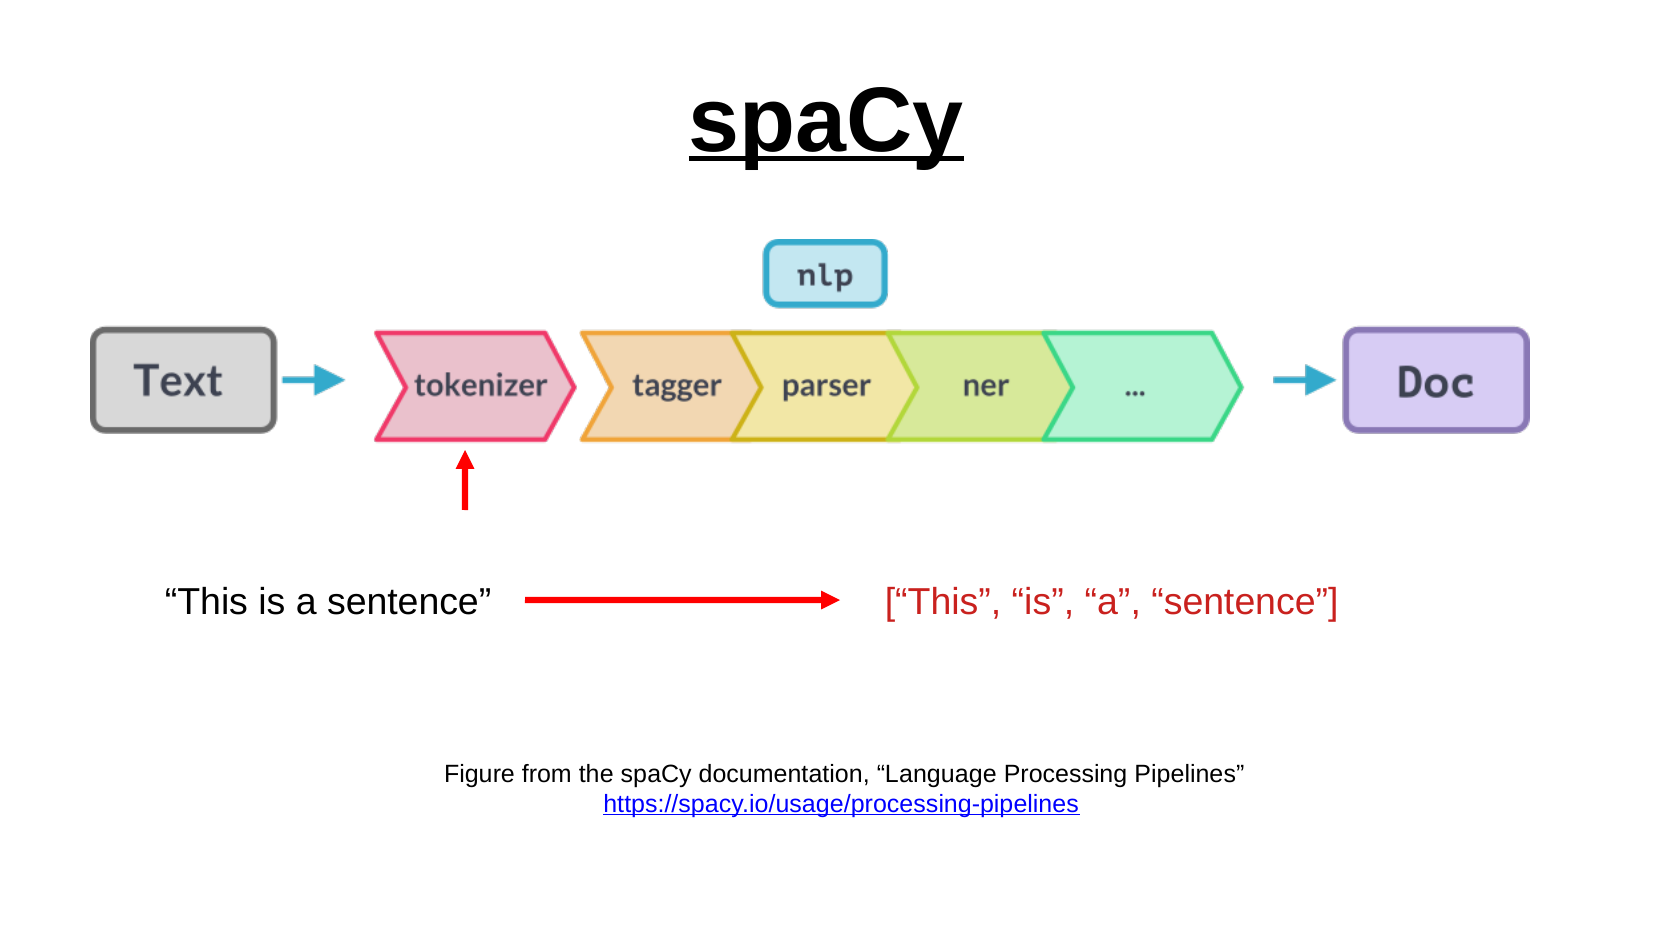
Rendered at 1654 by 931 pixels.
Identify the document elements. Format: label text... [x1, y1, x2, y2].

text_box [524, 593, 841, 607]
picture [89, 239, 1531, 490]
text_box [“This”, “is”, “a”, “sentence”] [870, 569, 1380, 669]
text_box spaCy [82, 37, 1571, 193]
text_box Figure from the spaCy documentation, “Language Processing Pipelines” https://spacy.io/usage/processing-pipelines [370, 749, 1320, 832]
text_box “This is a sentence” [150, 569, 540, 669]
